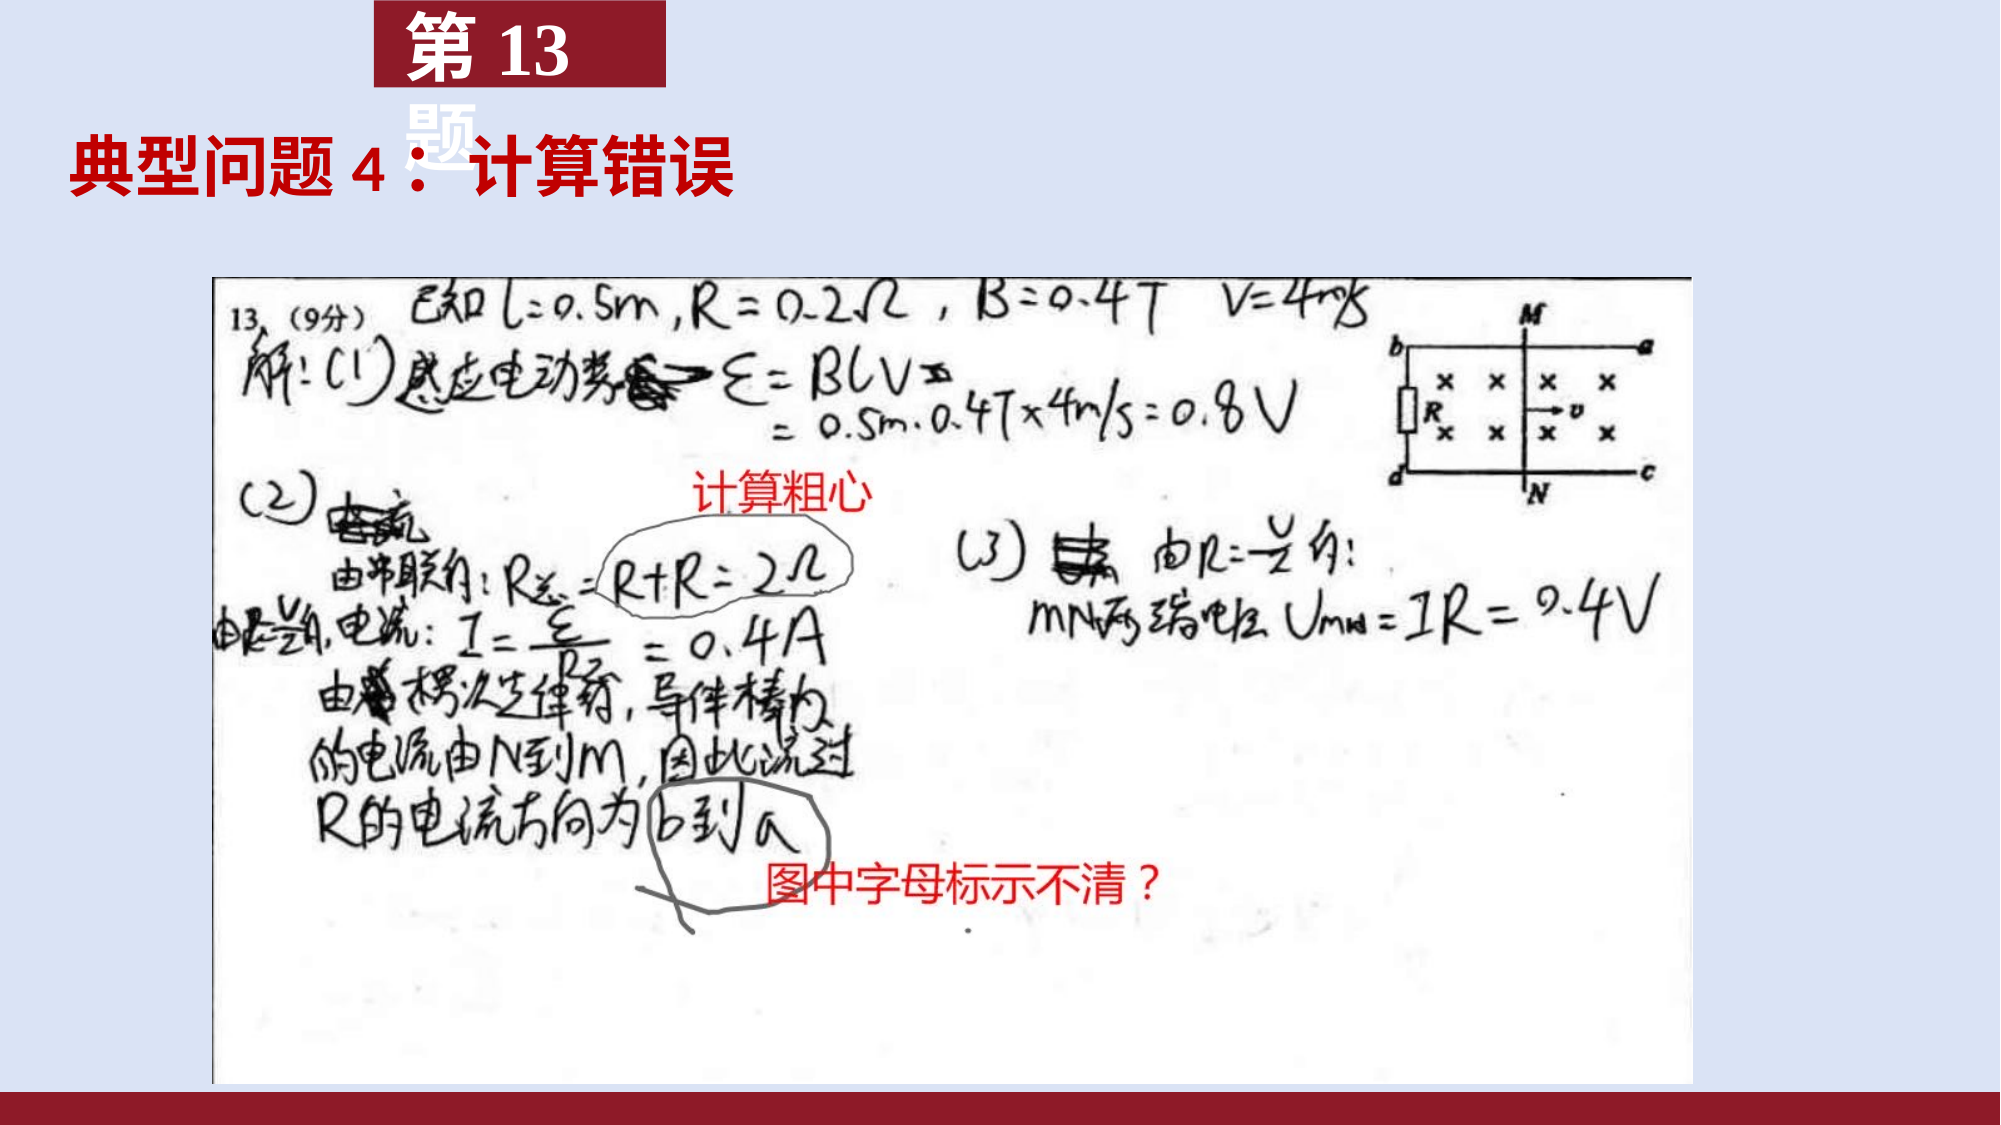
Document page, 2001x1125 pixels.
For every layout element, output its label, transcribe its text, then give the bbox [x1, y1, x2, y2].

text_box [0, 1091, 2000, 1125]
picture [212, 276, 1693, 1085]
text_box 典型问题4：计算错误 [53, 117, 1893, 213]
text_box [373, 0, 667, 88]
